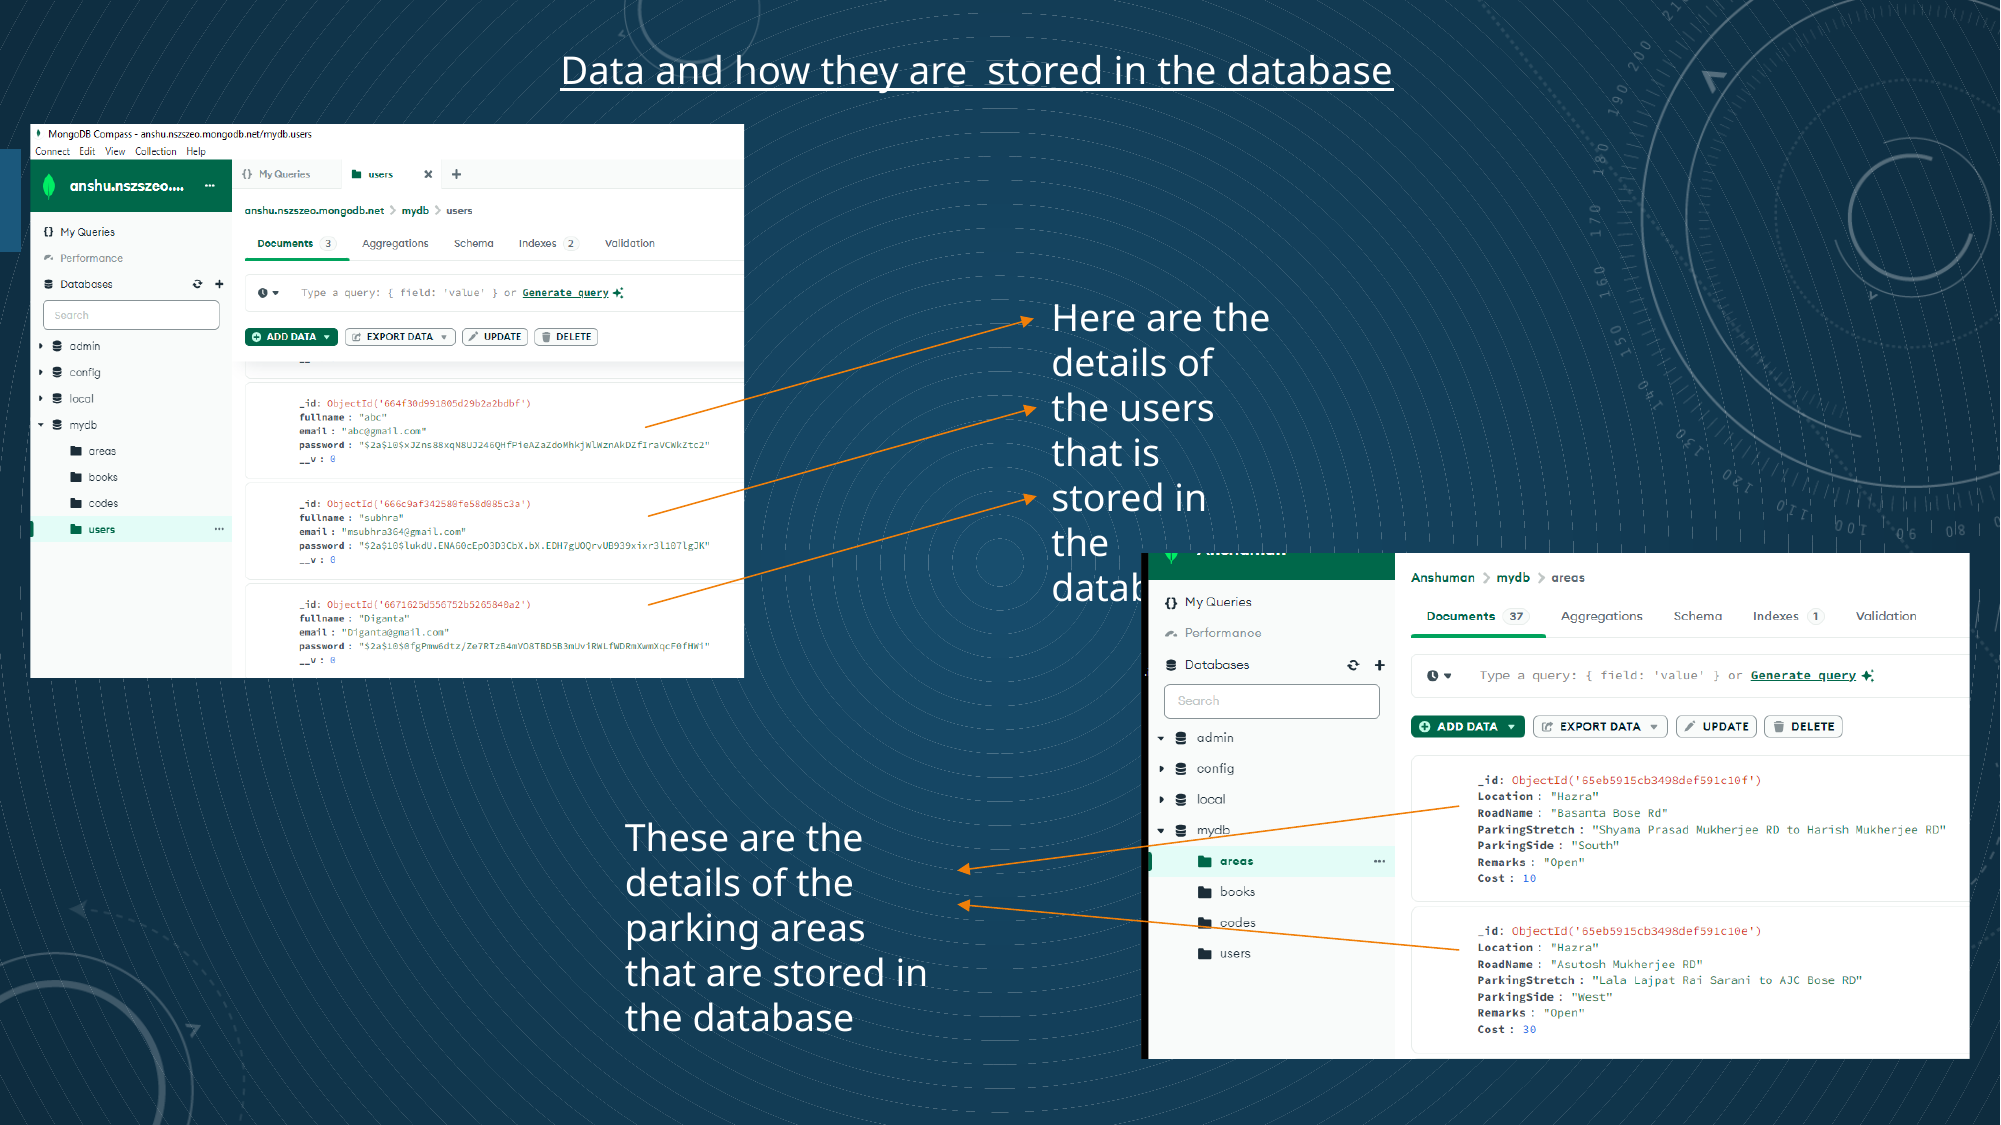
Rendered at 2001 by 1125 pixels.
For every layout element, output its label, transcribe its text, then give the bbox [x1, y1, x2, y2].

picture [0, 0, 2000, 1125]
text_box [957, 805, 1459, 871]
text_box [648, 495, 1037, 606]
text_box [645, 318, 1034, 410]
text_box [957, 904, 1459, 951]
text_box These are the details of the parking areas that are stored in the database [610, 806, 945, 1046]
list Data and how they are stored in the database [545, 38, 1409, 101]
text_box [648, 407, 1037, 495]
text_box Here are the details of the users that is stored in the database [1036, 286, 1289, 617]
